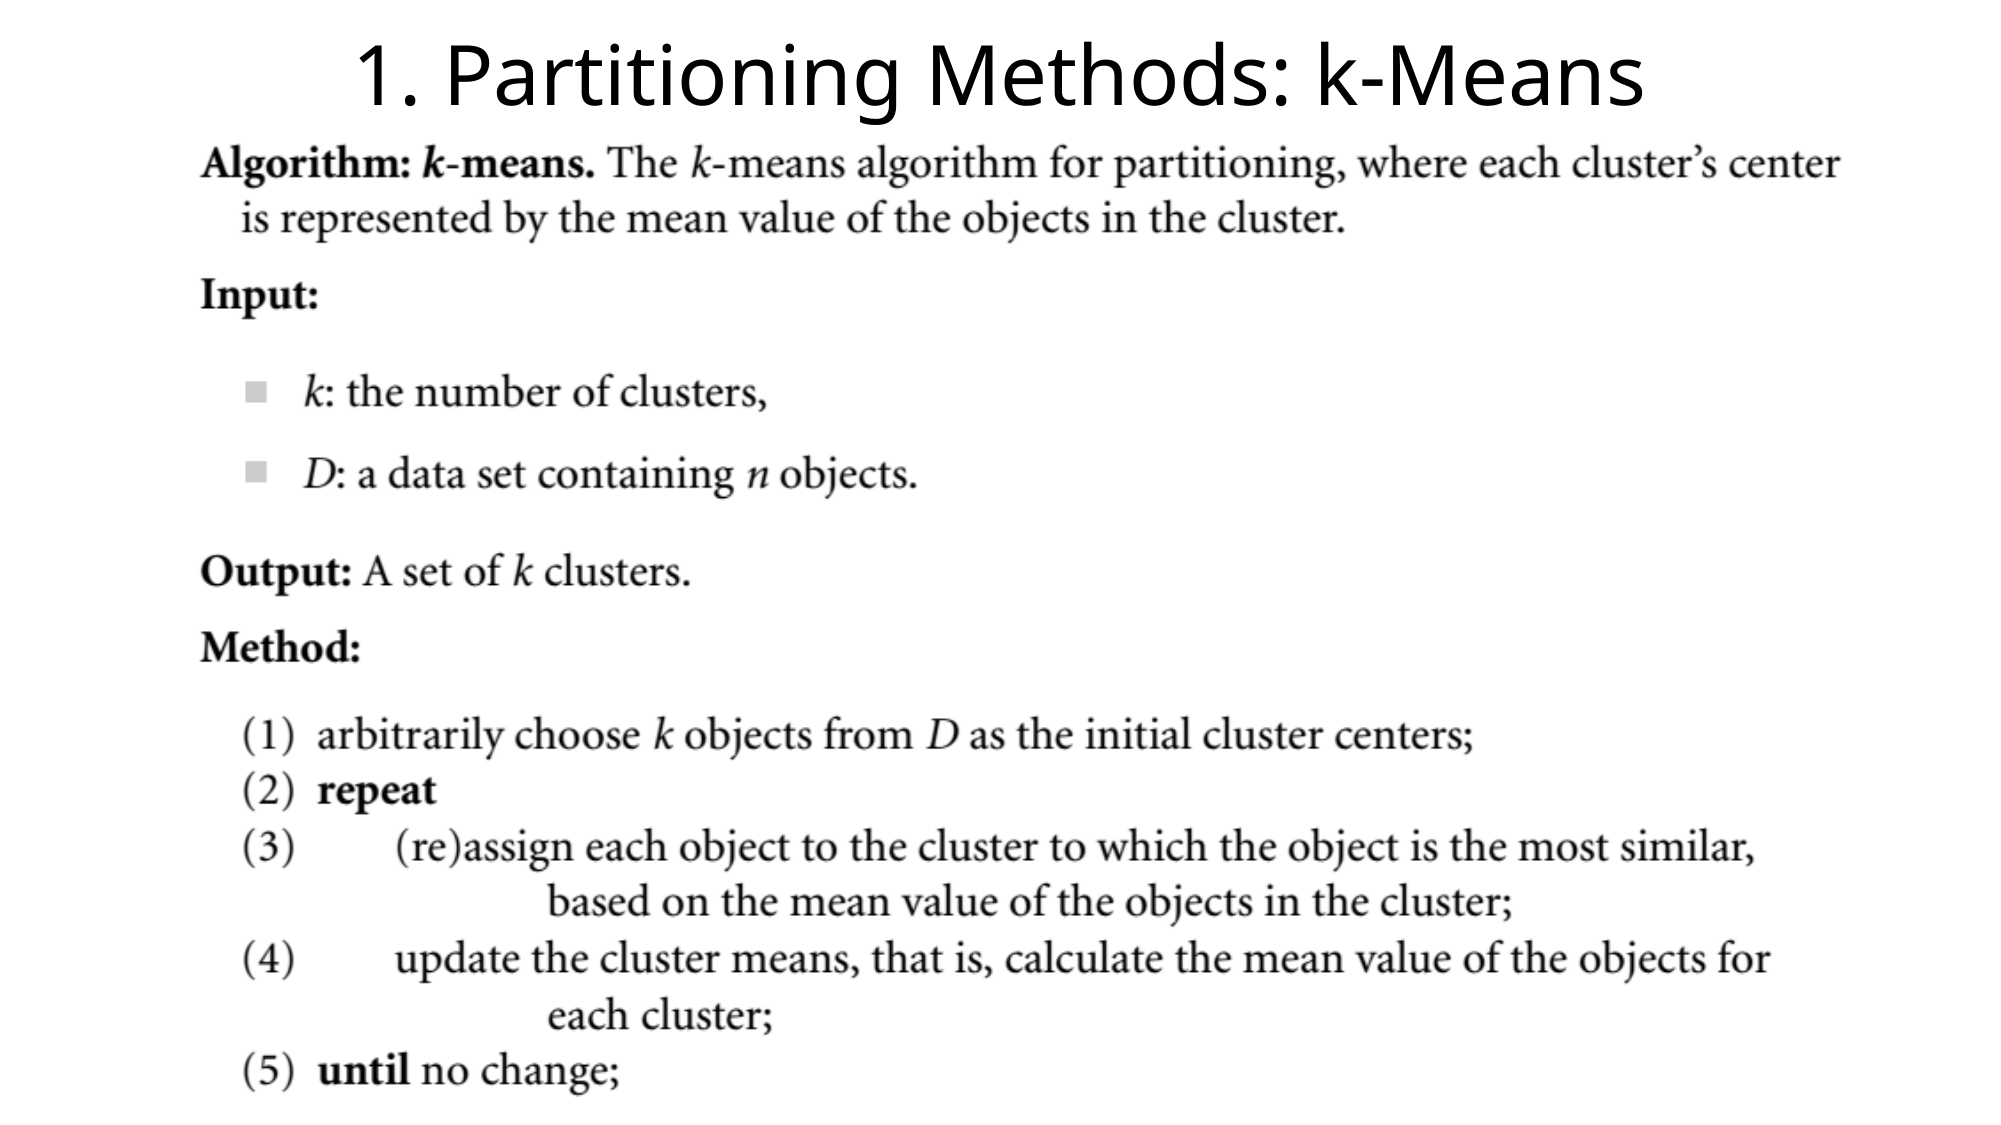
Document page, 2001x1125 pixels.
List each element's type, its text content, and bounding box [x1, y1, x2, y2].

picture [189, 142, 1845, 1097]
title 1. Partitioning Methods: k-Means [137, 19, 1863, 138]
